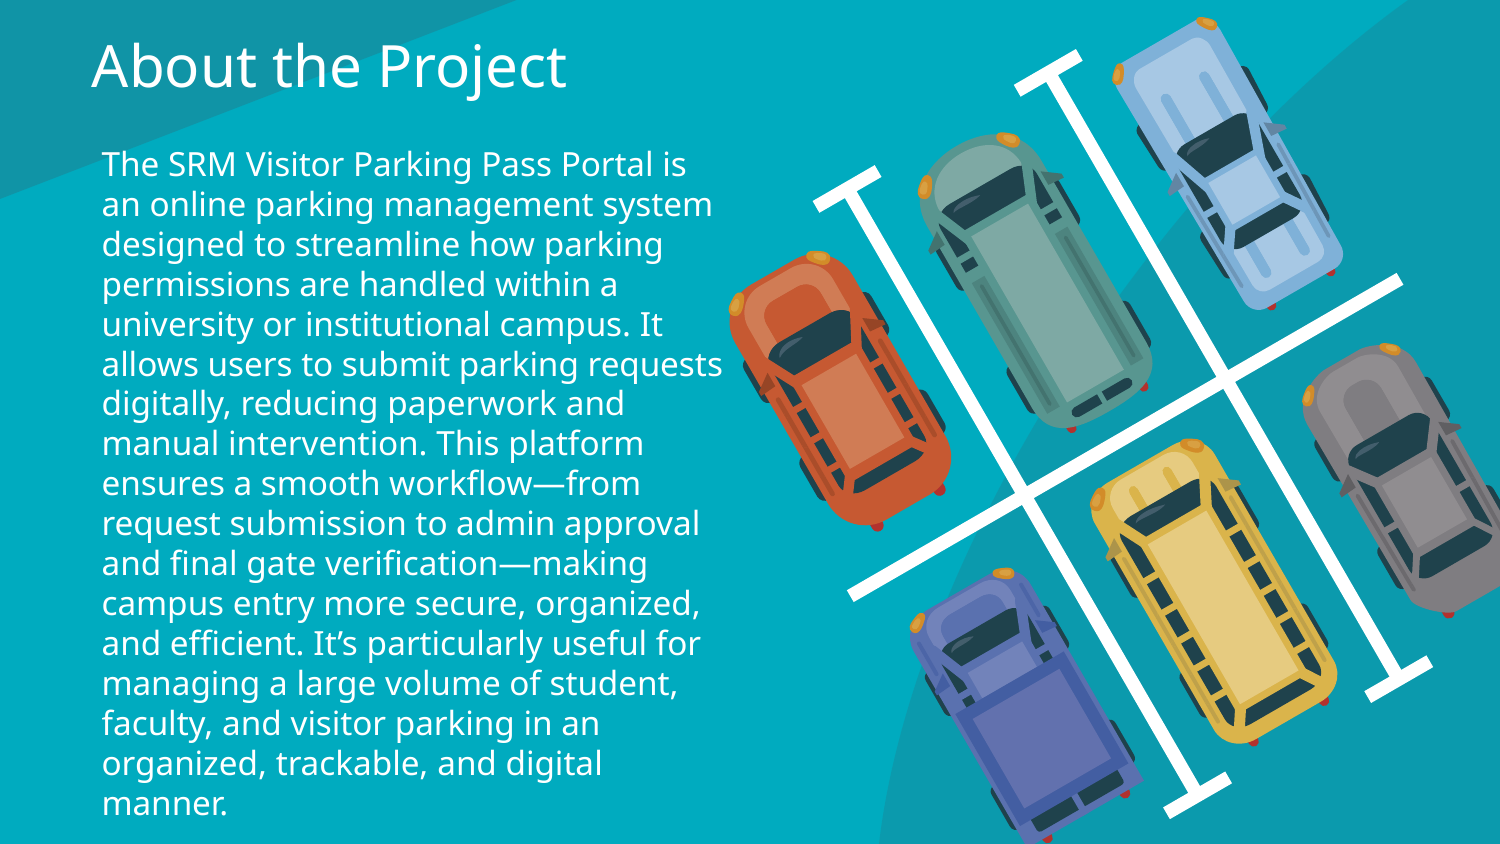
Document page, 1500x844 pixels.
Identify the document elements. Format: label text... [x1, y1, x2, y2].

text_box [675, 0, 1500, 844]
title About the Project [76, 17, 669, 112]
subtitle The SRM Visitor Parking Pass Portal is an online parking management system designed to streamline how parking permissions are handled within a university or institutional campus. It allows users to submit parking requests digitally, reducing paperwork and manual intervention. This platform ensures a smooth workflow—from request submission to admin approval and final gate verification—making campus entry more secure, organized, and efficient. It’s particularly useful for managing a large volume of student, faculty, and visitor parking in an organized, trackable, and digital manner. [86, 128, 669, 448]
